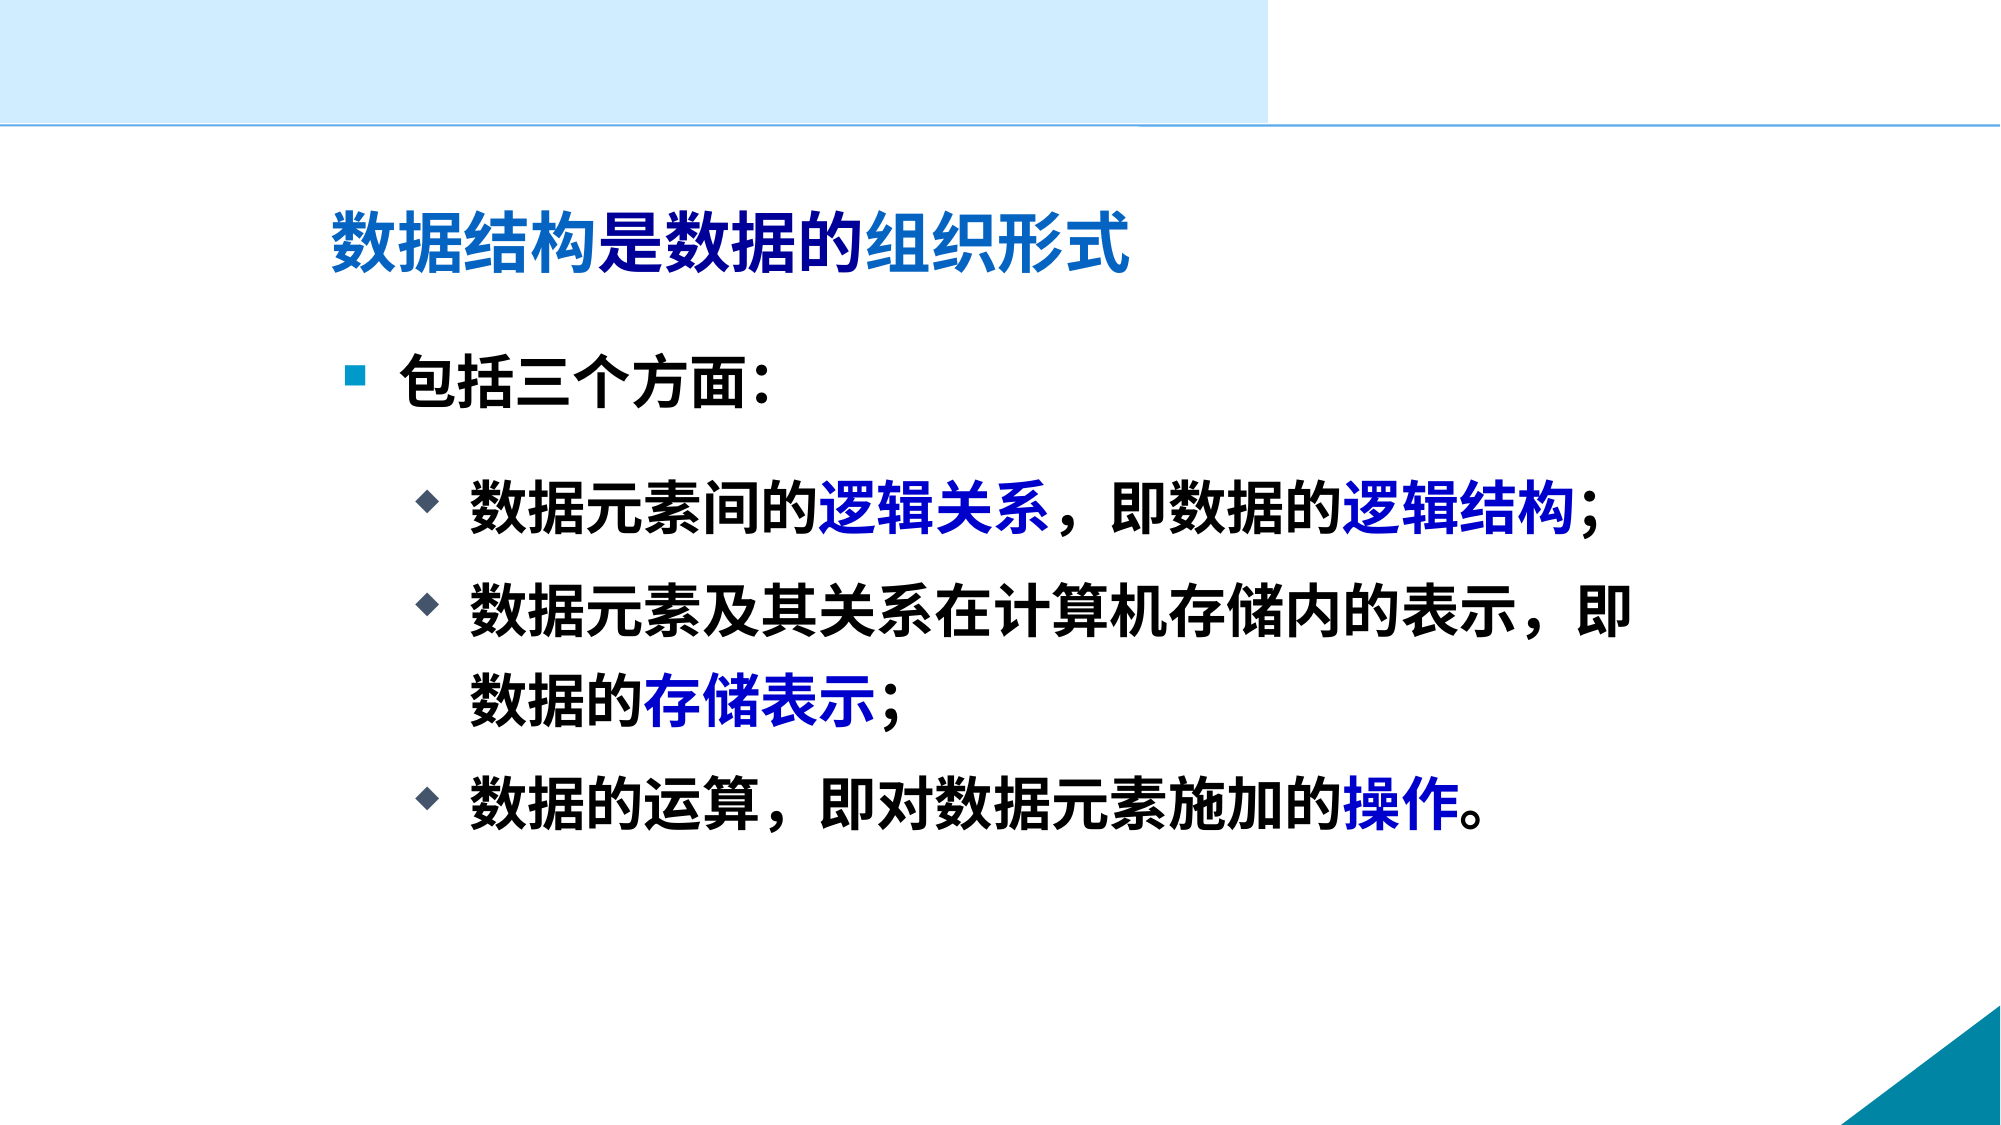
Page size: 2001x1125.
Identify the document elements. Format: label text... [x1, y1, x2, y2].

text_box 数据元素间的逻辑关系，即数据的逻辑结构； 数据元素及其关系在计算机存储内的表示，即数据的存储表示； 数据的运算，即对数据元素施加的操作。 [398, 442, 1674, 929]
text_box 包括三个方面： [327, 338, 1603, 470]
text_box 数据结构是数据的组织形式 [315, 177, 1404, 303]
